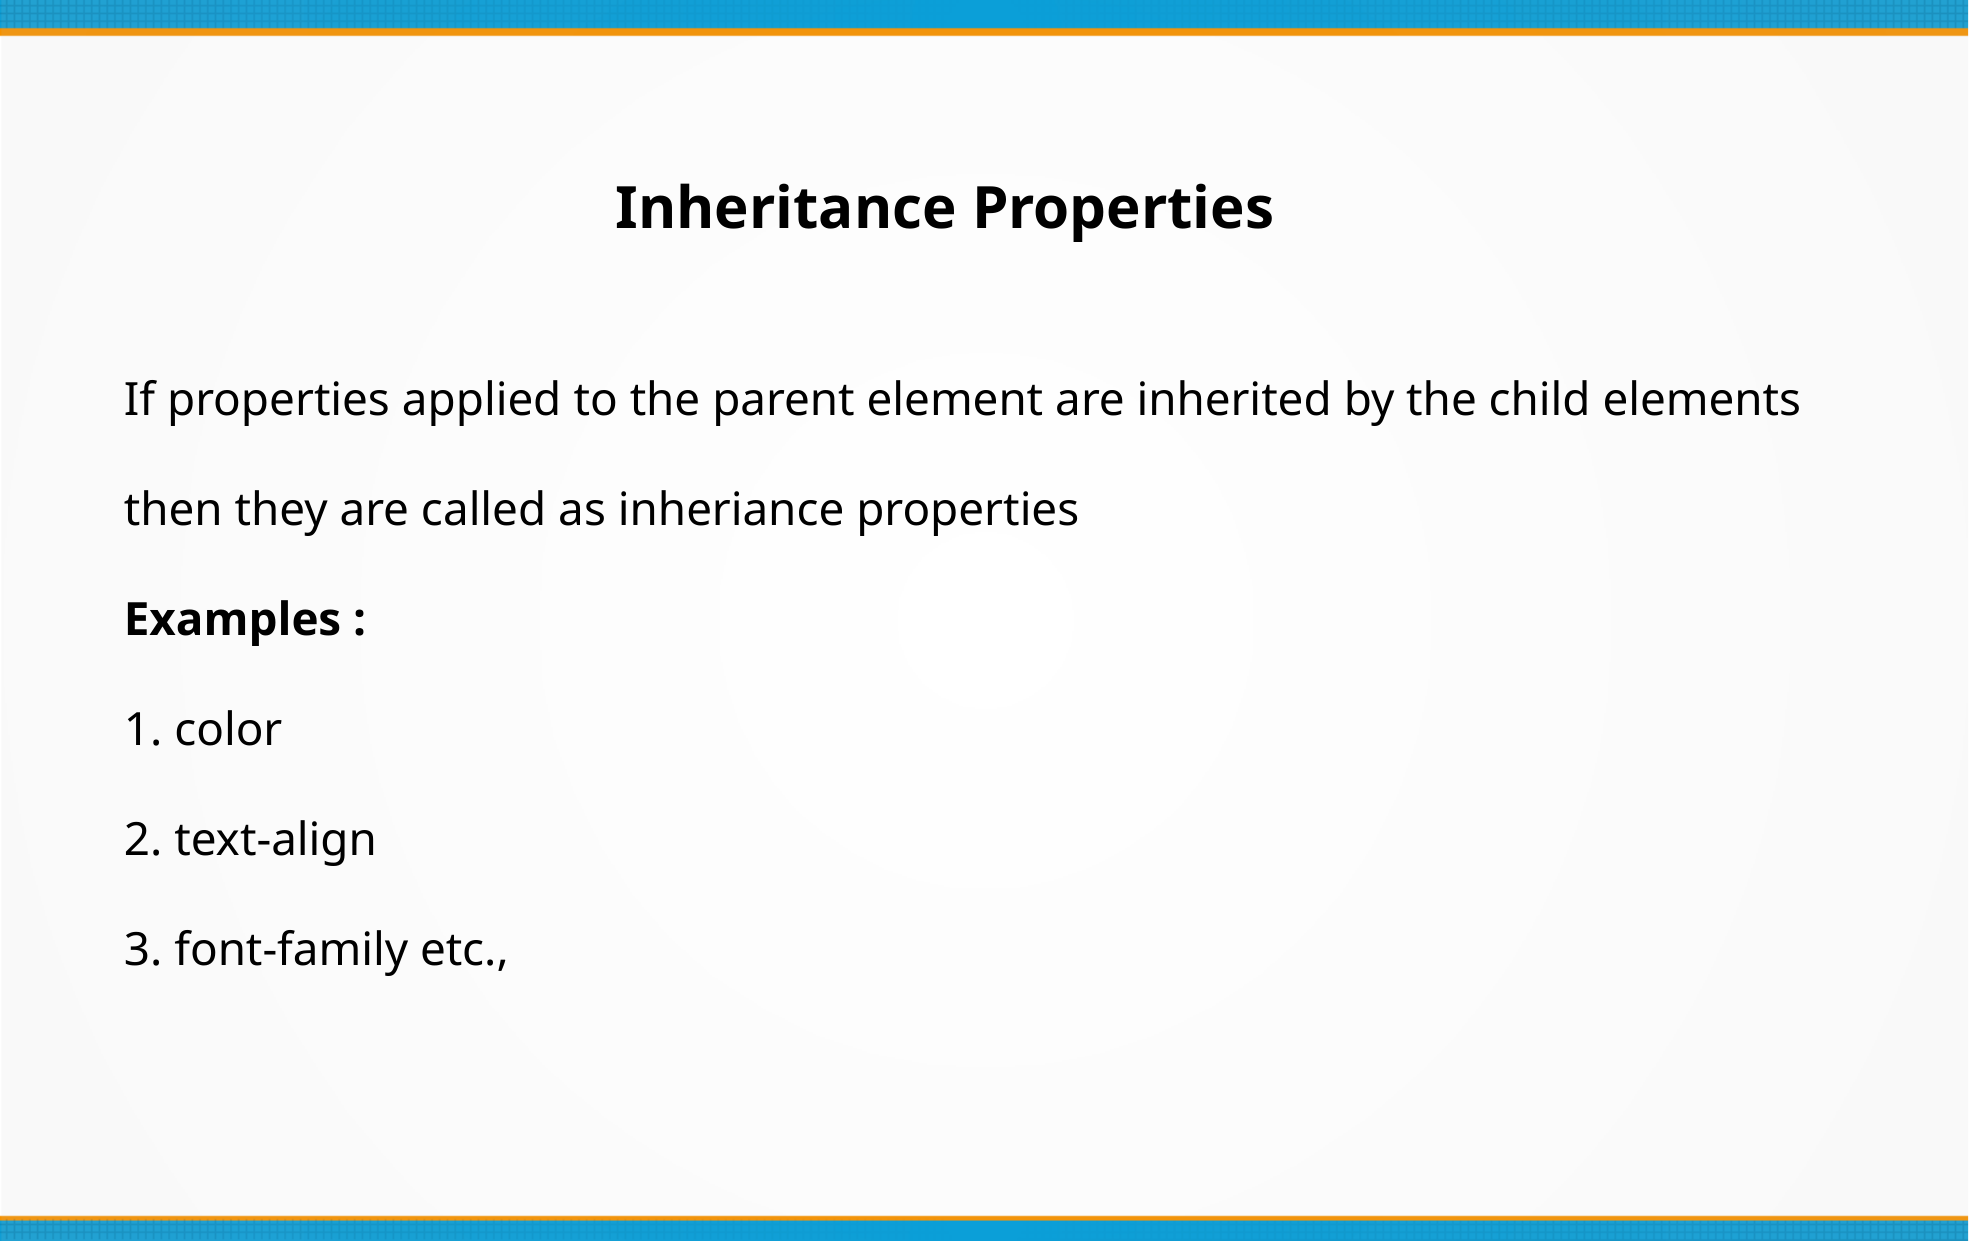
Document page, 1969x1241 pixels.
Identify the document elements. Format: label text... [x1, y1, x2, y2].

picture [0, 0, 1969, 1241]
text_box Inheritance Properties [129, 165, 1760, 246]
text_box If properties applied to the parent element are inherited by the child elements then they are called as inheriance properties Examples : 1. color 2. text-align 3. font-family etc., [118, 318, 1868, 970]
